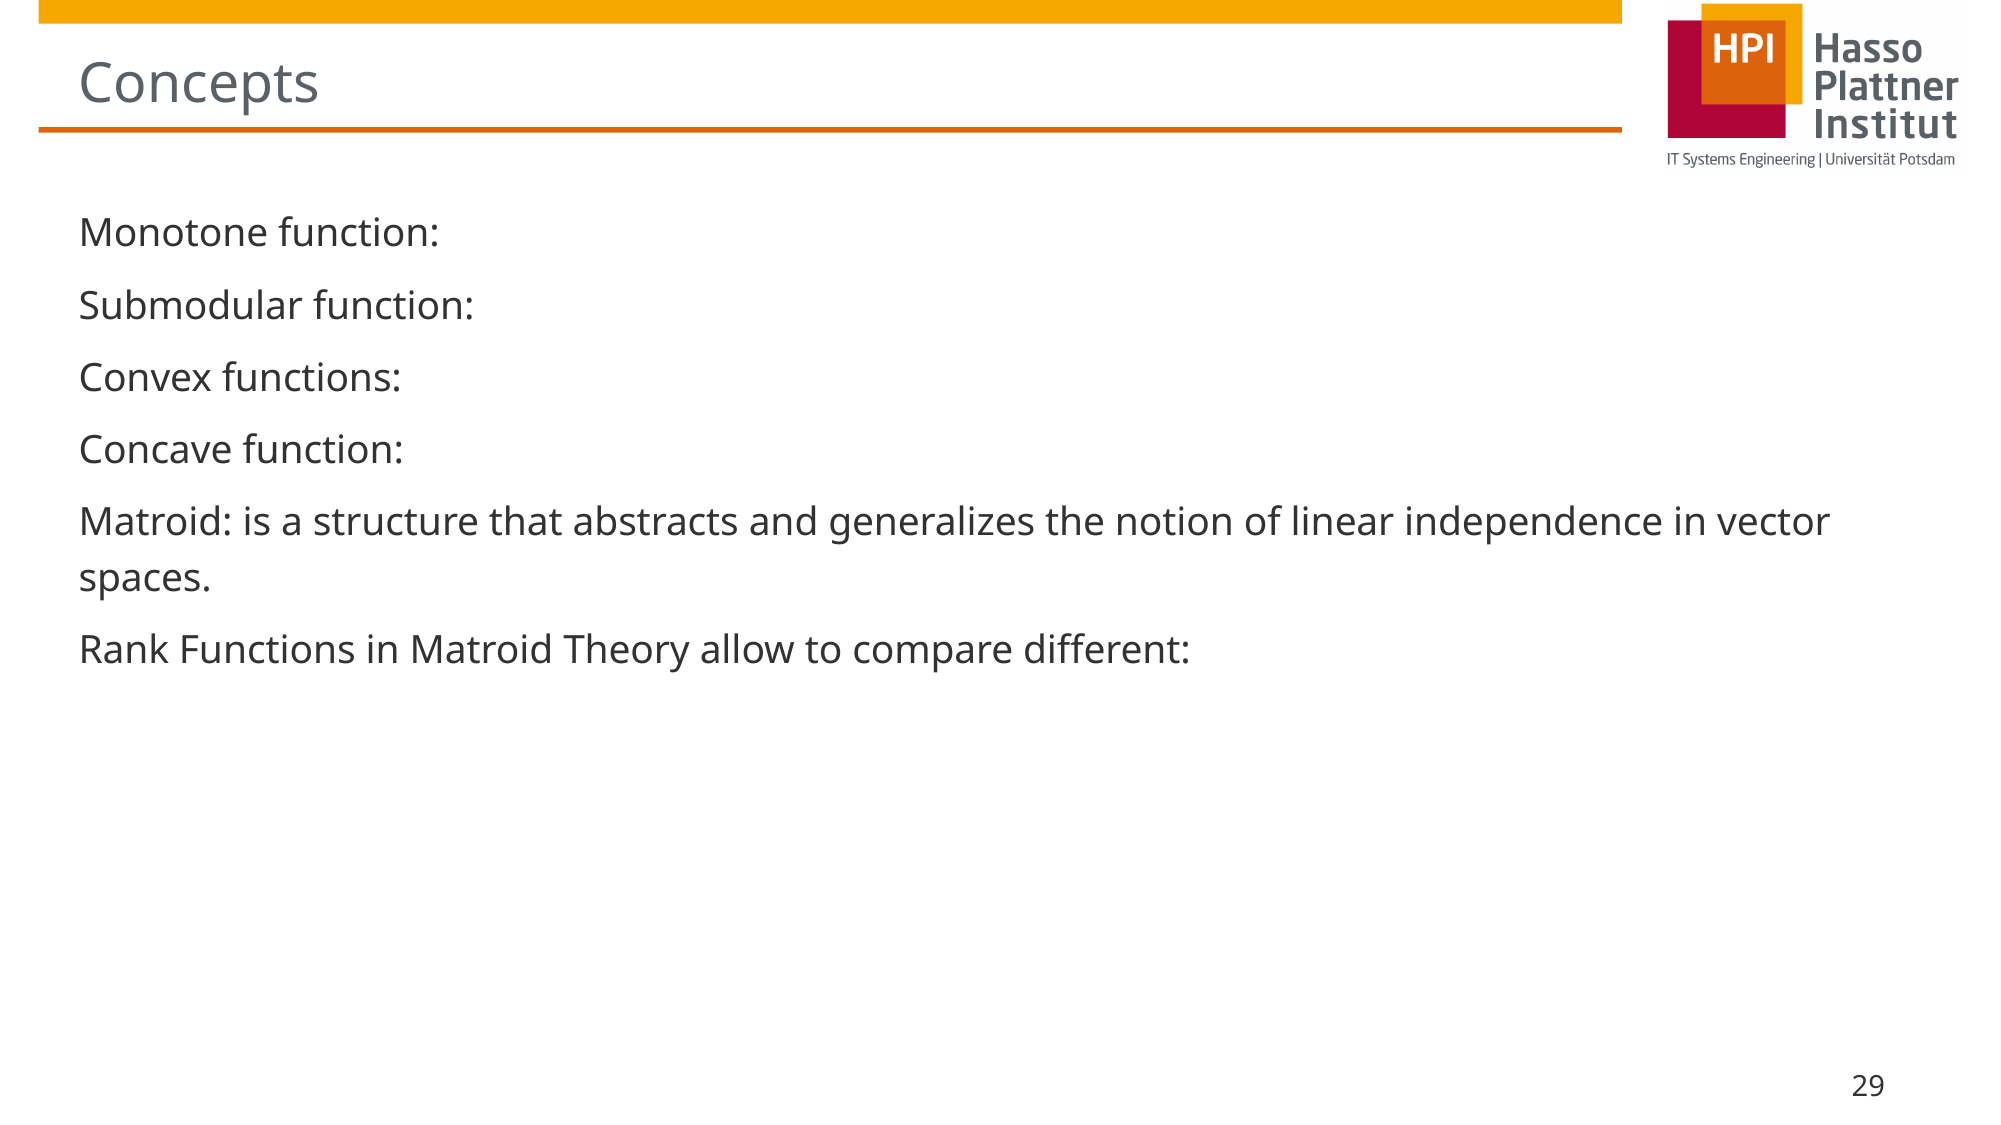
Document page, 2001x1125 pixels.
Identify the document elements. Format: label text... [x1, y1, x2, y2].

title Concepts [78, 23, 1583, 115]
slide_number 29 [1834, 1064, 1961, 1107]
picture [1664, 0, 1965, 170]
